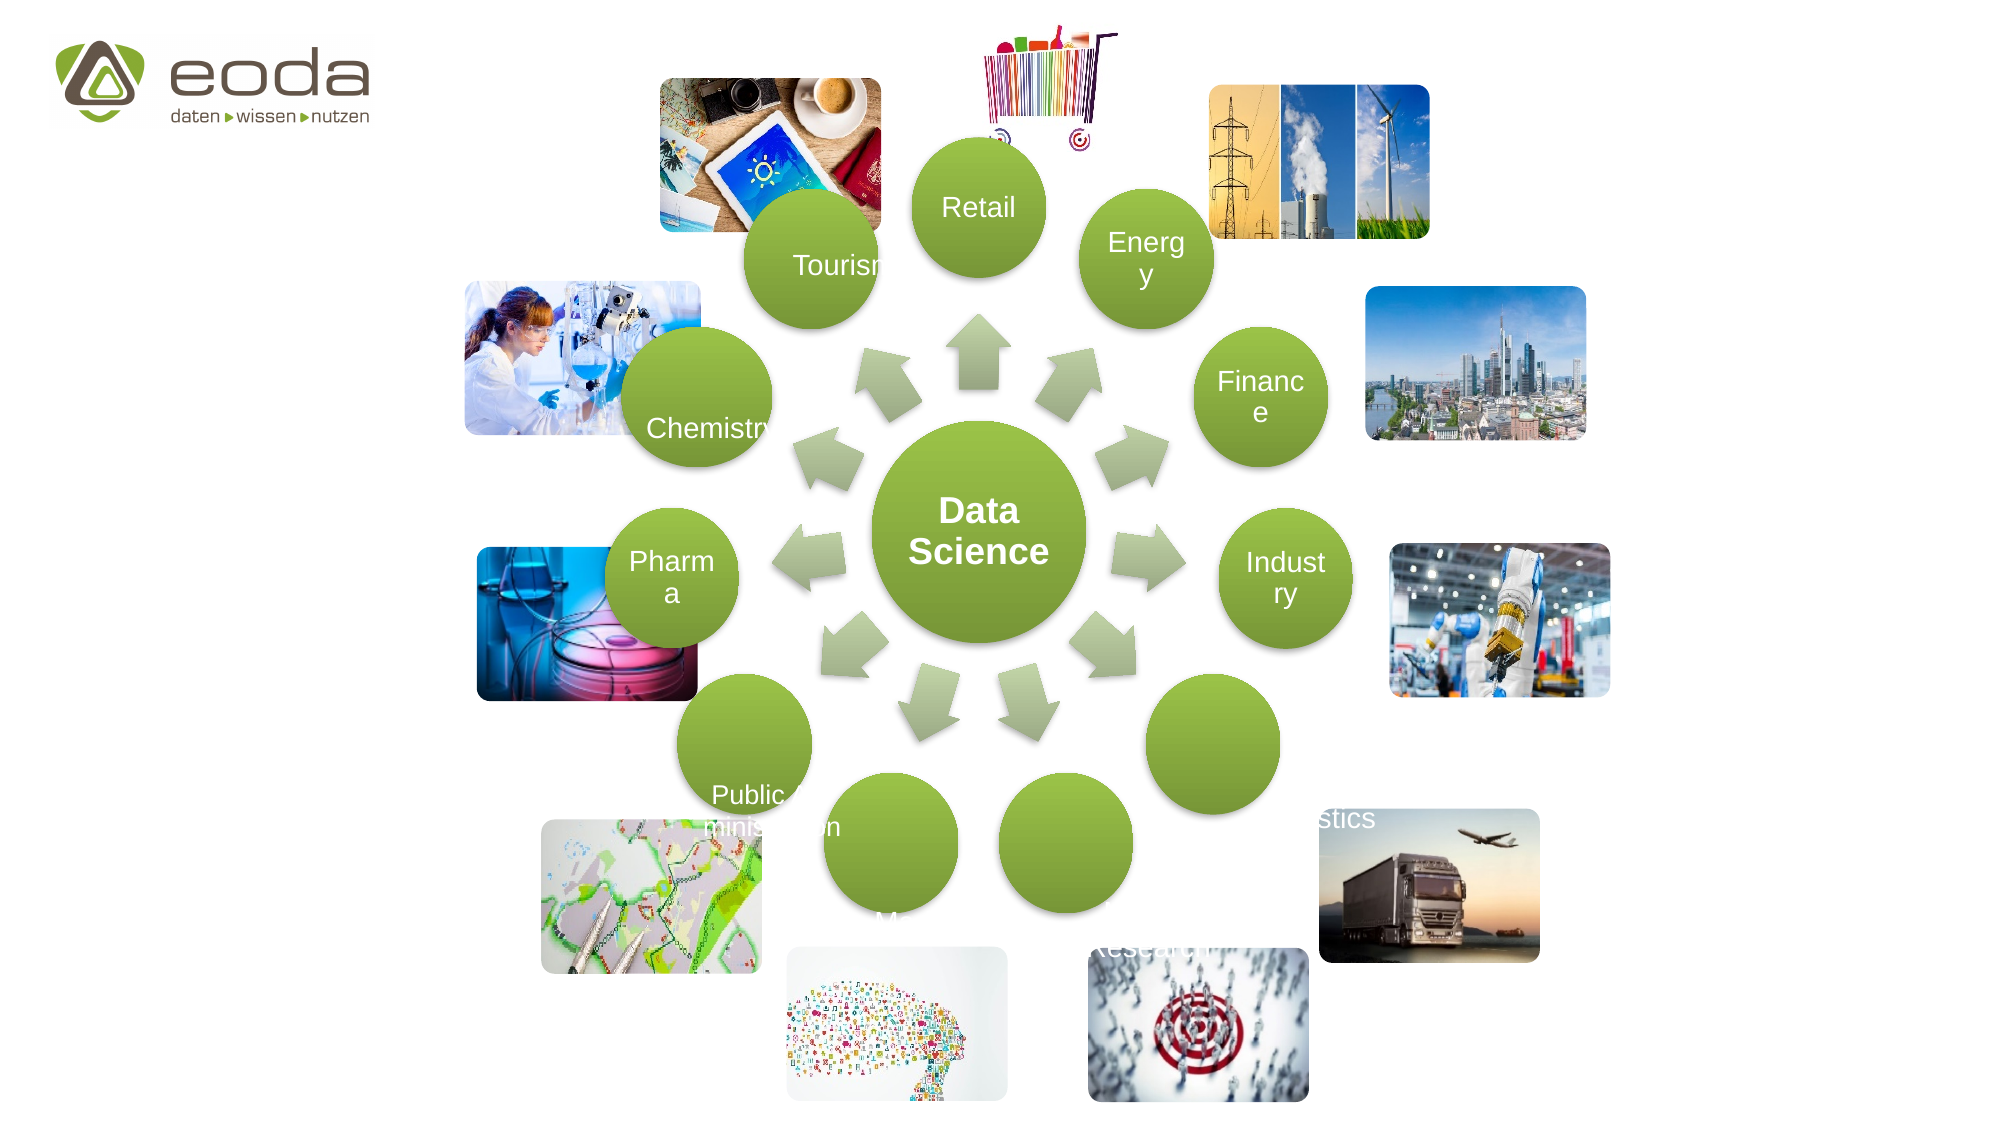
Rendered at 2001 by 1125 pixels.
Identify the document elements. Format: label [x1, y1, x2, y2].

text_box [101, 22, 464, 161]
text_box [464, 22, 1611, 1103]
picture [48, 34, 375, 129]
